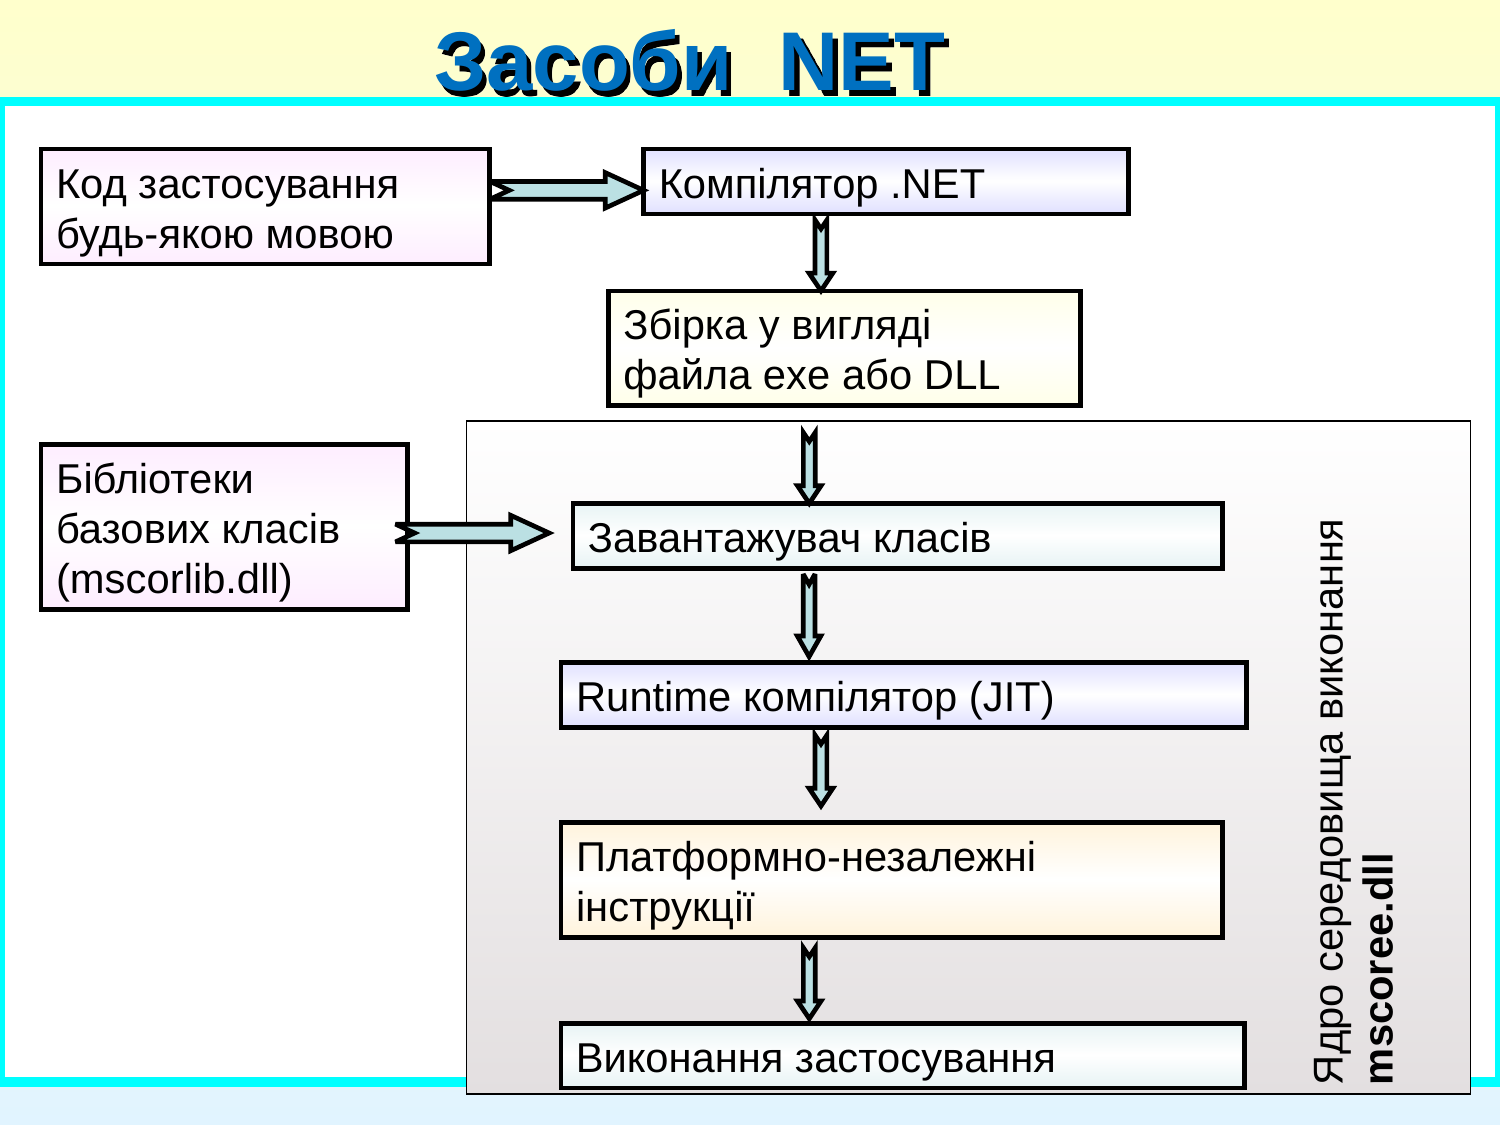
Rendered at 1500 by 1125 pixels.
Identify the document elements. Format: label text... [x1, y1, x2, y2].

text_box [797, 947, 822, 1019]
text_box Платформно-незалежні інструкції [560, 822, 1223, 938]
text_box Засоби NET [419, 0, 1329, 115]
text_box [797, 574, 821, 657]
text_box [797, 432, 822, 504]
text_box [395, 515, 550, 551]
text_box [809, 735, 833, 806]
text_box Код застосування будь-якою мовою [41, 148, 490, 264]
text_box Компілятор .NET [643, 148, 1129, 214]
text_box Завантажувач класів [572, 503, 1223, 569]
text_box [490, 172, 644, 209]
text_box Збірка у вигляді файла exe або DLL [608, 290, 1081, 406]
text_box [809, 220, 833, 291]
text_box Runtime компілятор (JIT) [560, 662, 1247, 728]
text_box Бібліотеки базових класів (mscorlib.dll) [41, 444, 408, 610]
text_box Ядро середовища виконання mscoree.dll [1293, 432, 1409, 1101]
text_box Виконання застосування [560, 1023, 1245, 1089]
text_box [466, 420, 1471, 1094]
